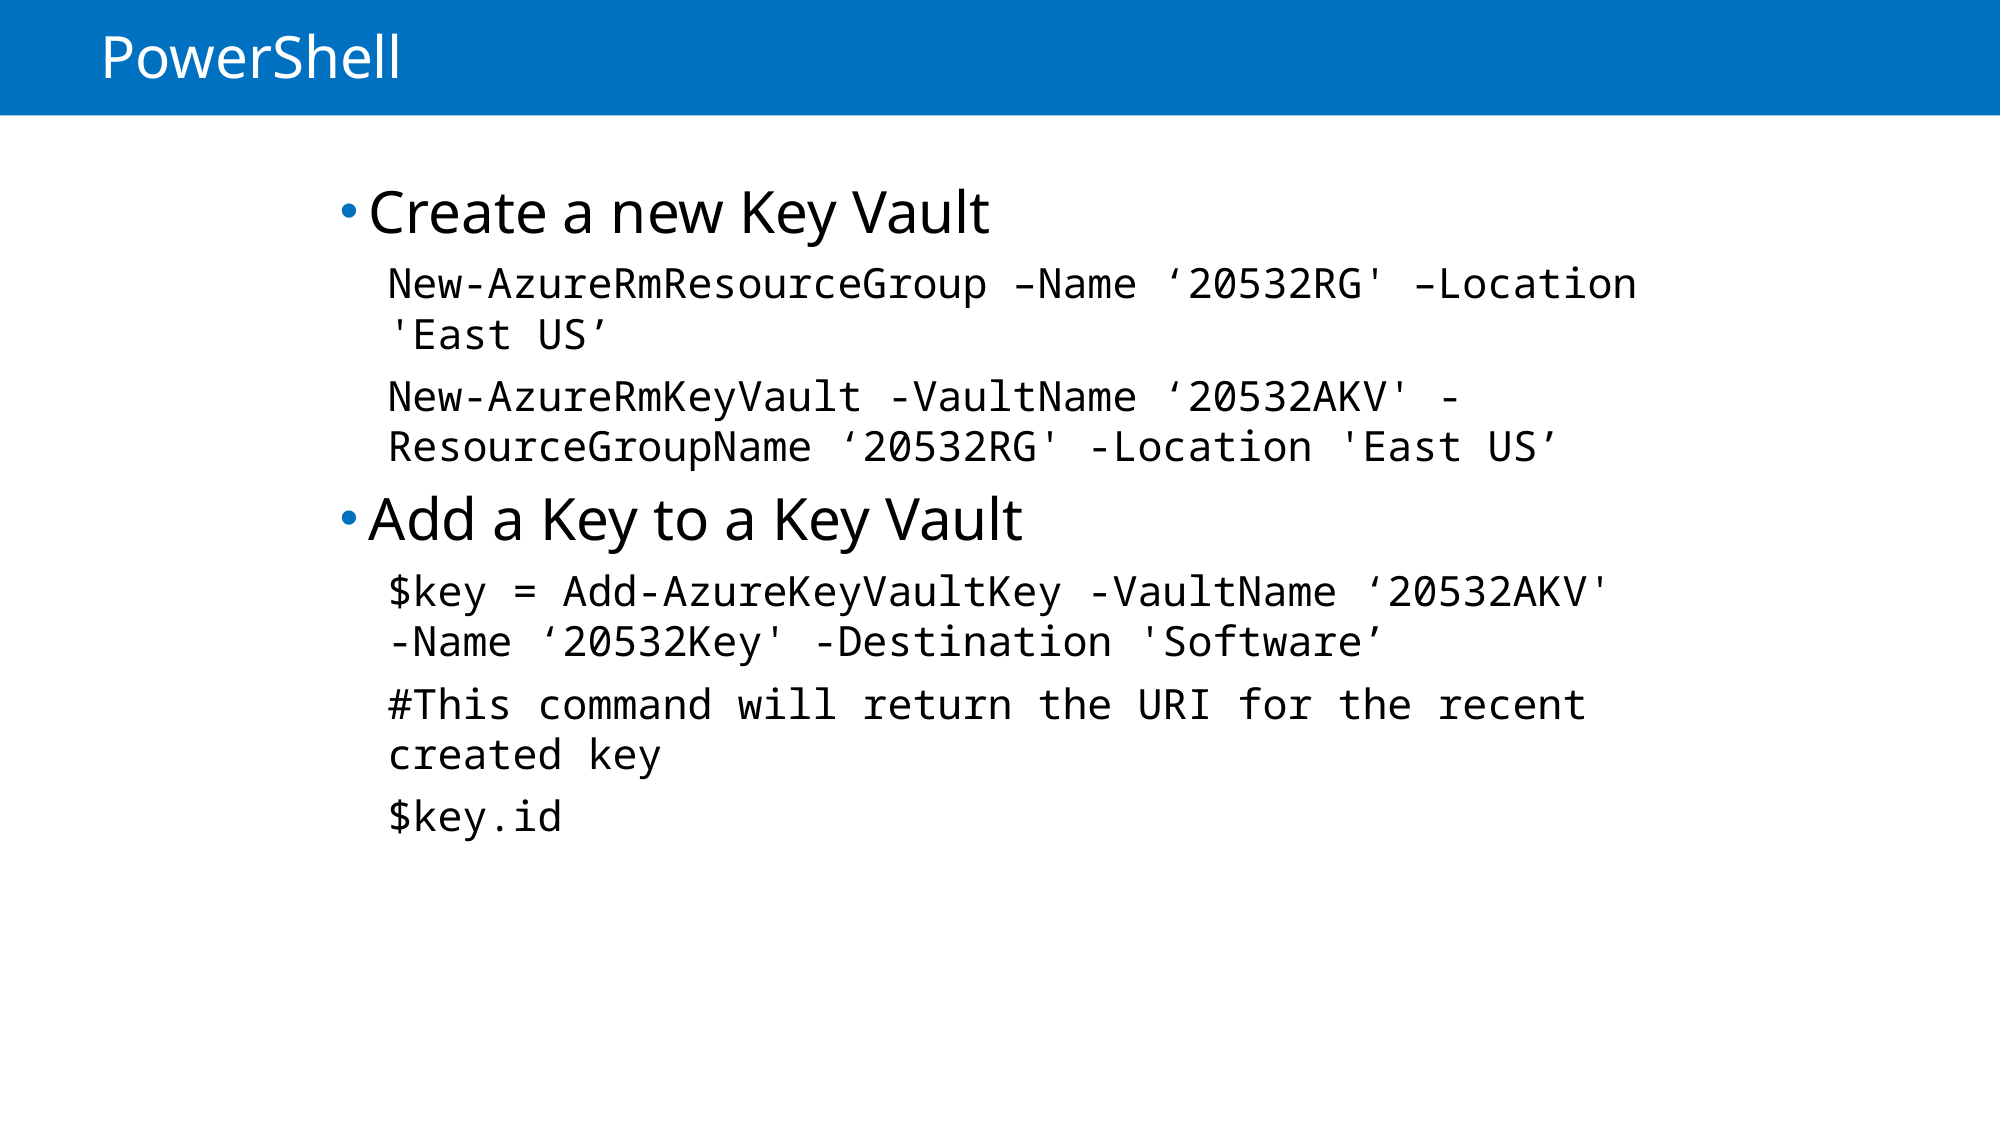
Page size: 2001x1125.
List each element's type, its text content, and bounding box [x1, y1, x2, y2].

title PowerShell [100, 0, 1802, 122]
text_box Create a new Key Vault New-AzureRmResourceGroup –Name ‘20532RG' –Location 'East US’ New-AzureRmKeyVault -VaultName ‘20532AKV' -ResourceGroupName ‘20532RG' -Location 'East US’ Add a Key to a Key Vault $key = Add-AzureKeyVaultKey -VaultName ‘20532AKV' -Name ‘20532Key' -Destination 'Software’ #This command will return the URI for the recent created key $key.id [325, 167, 1658, 1012]
